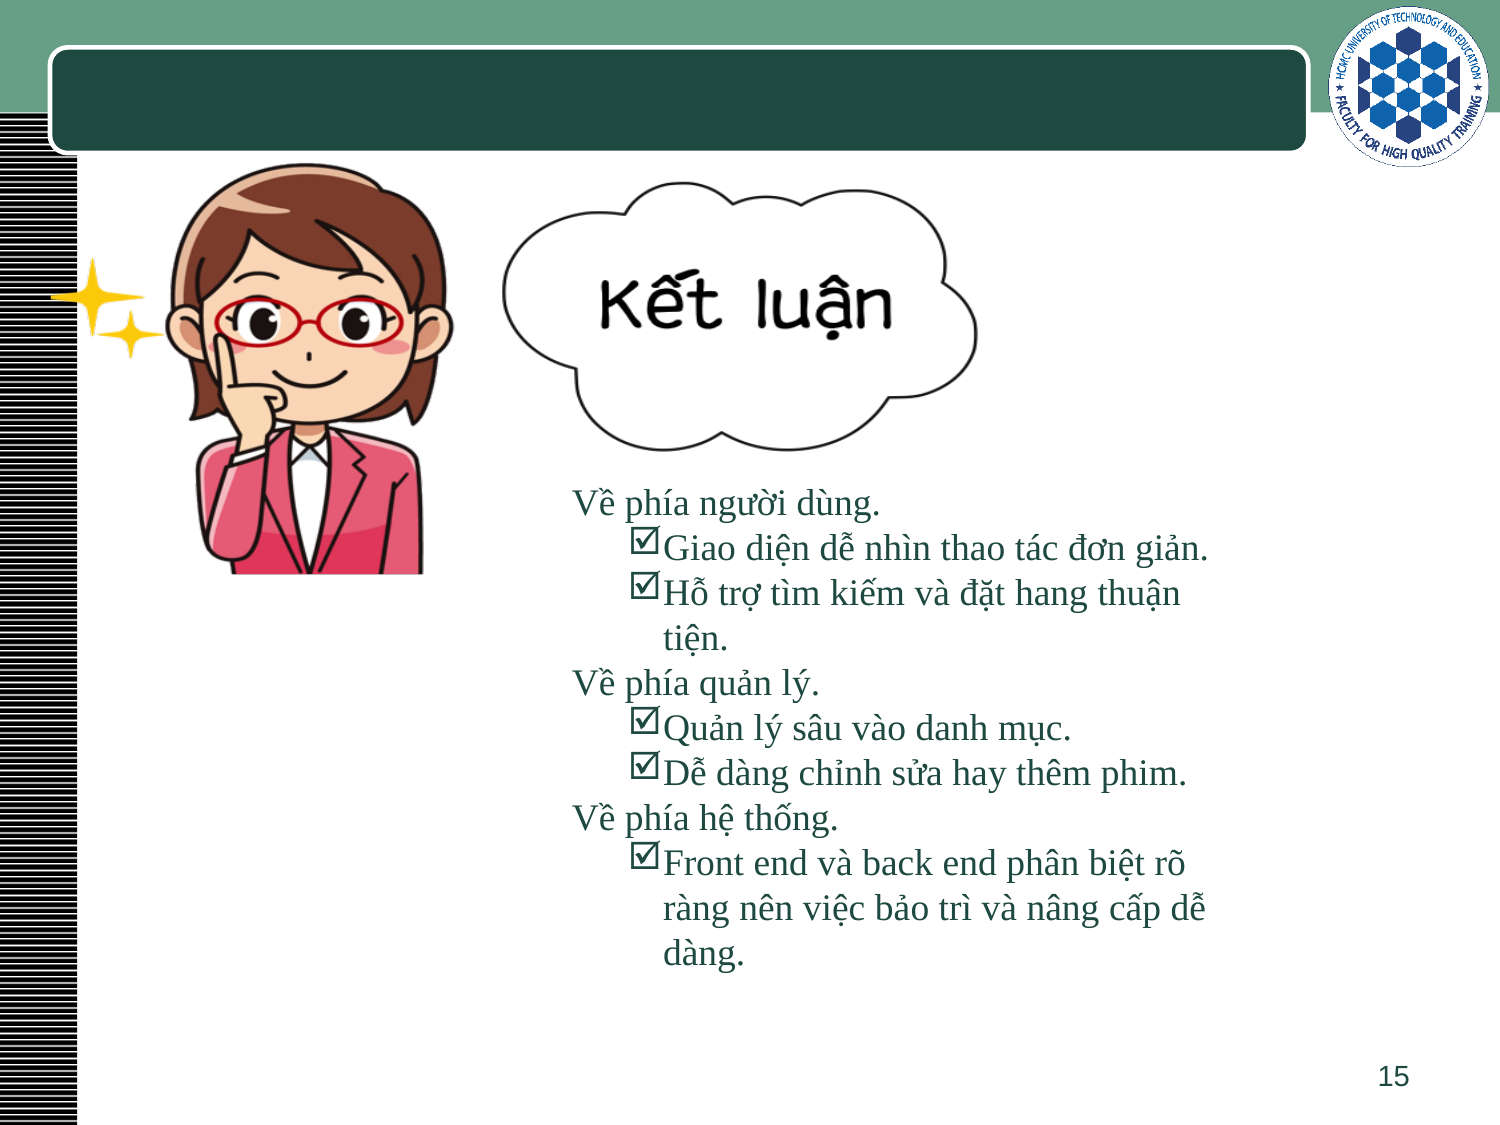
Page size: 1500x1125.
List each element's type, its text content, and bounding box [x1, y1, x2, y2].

slide_number 15 [1074, 1050, 1425, 1103]
picture [1328, 6, 1489, 167]
picture [0, 43, 1090, 1125]
text_box Về phía người dùng. Giao diện dễ nhìn thao tác đơn giản. Hỗ trợ tìm kiếm và đặt hang thuận tiện. Về phía quản lý. Quản lý sâu vào danh mục. Dễ dàng chỉnh sửa hay thêm phim. Về phía hệ thống. Front end và back end phân biệt rõ ràng nên việc bảo trì và nâng cấp dễ dàng. [557, 470, 1269, 981]
